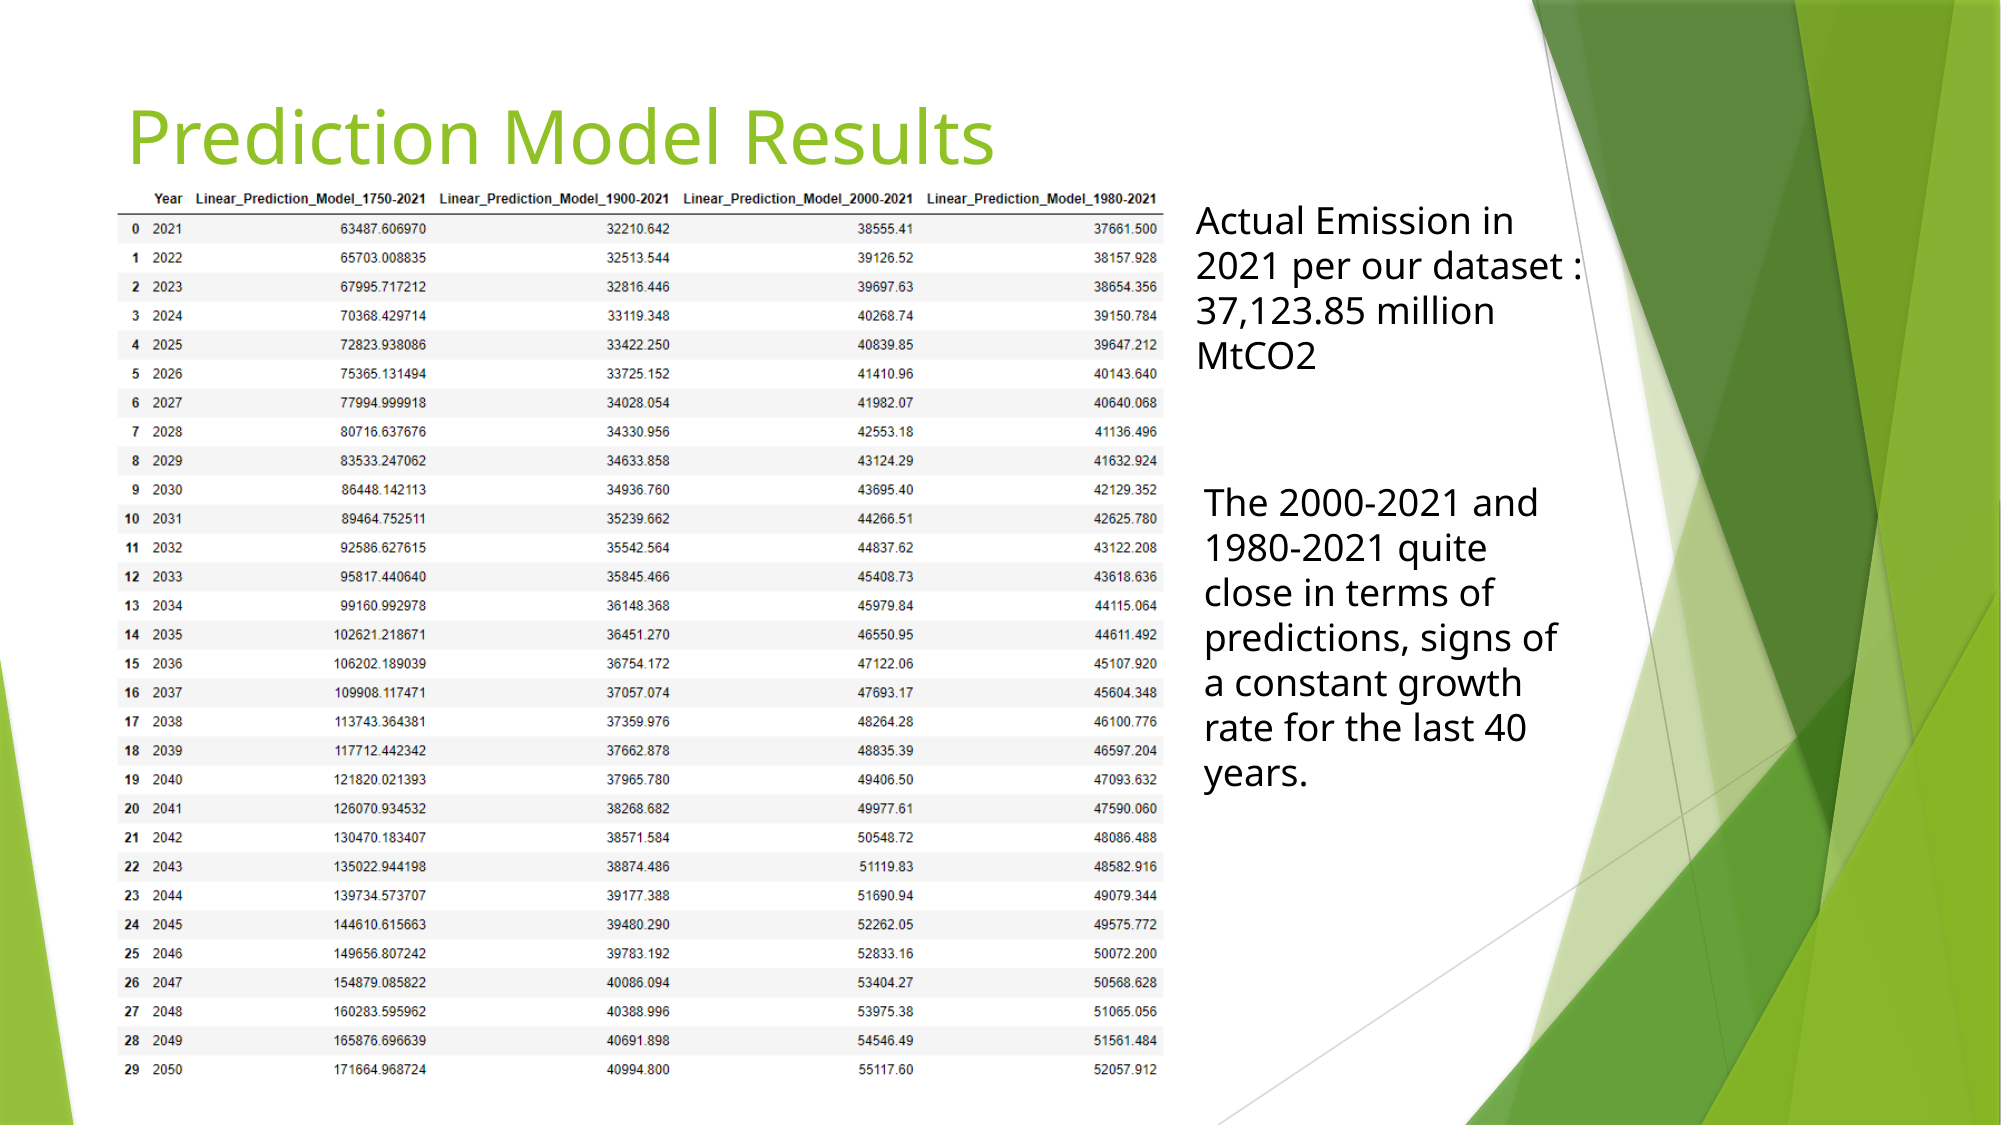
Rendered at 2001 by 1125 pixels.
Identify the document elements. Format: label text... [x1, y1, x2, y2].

picture [110, 178, 1170, 1081]
title Prediction Model Results [111, 81, 1522, 191]
text_box Actual Emission in 2021 per our dataset : 37,123.85 million MtCO2 [1181, 190, 1601, 385]
text_box The 2000-2021 and 1980-2021 quite close in terms of predictions, signs of a constant growth rate for the last 40 years. [1188, 471, 1593, 802]
